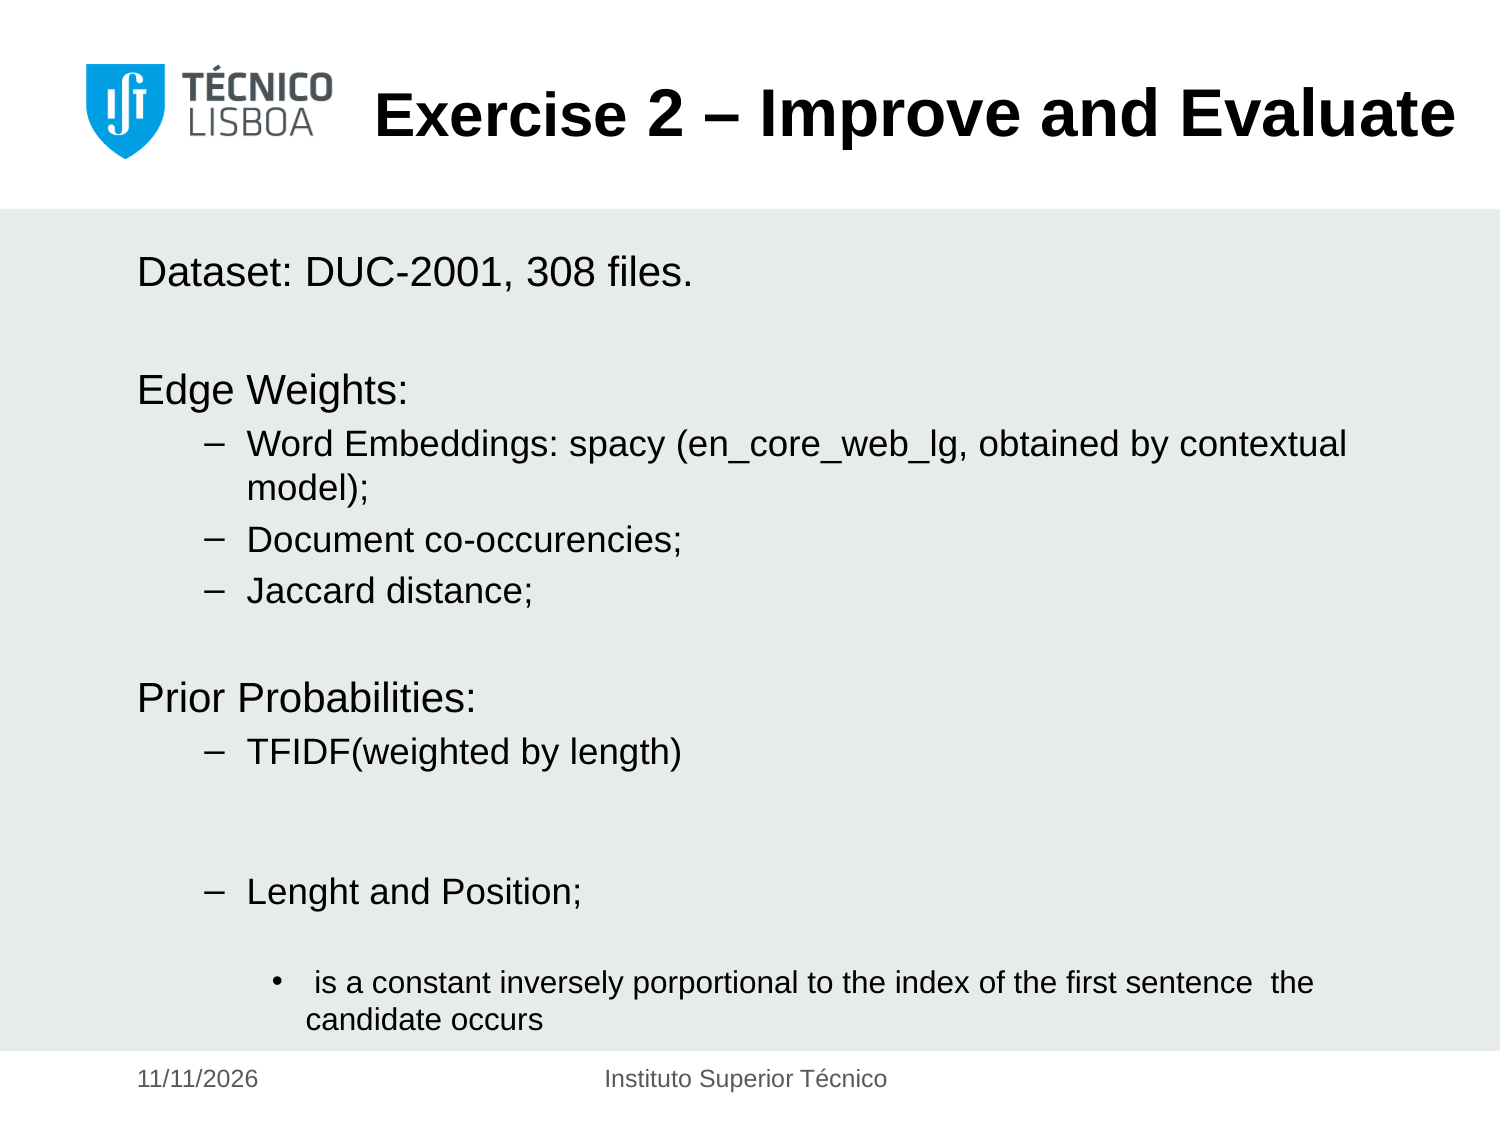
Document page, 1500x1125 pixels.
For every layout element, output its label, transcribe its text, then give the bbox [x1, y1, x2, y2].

text_box Exercise 2 – Improve and Evaluate [359, 27, 1479, 191]
picture [0, 0, 1500, 1125]
text_box [121, 750, 1378, 1103]
